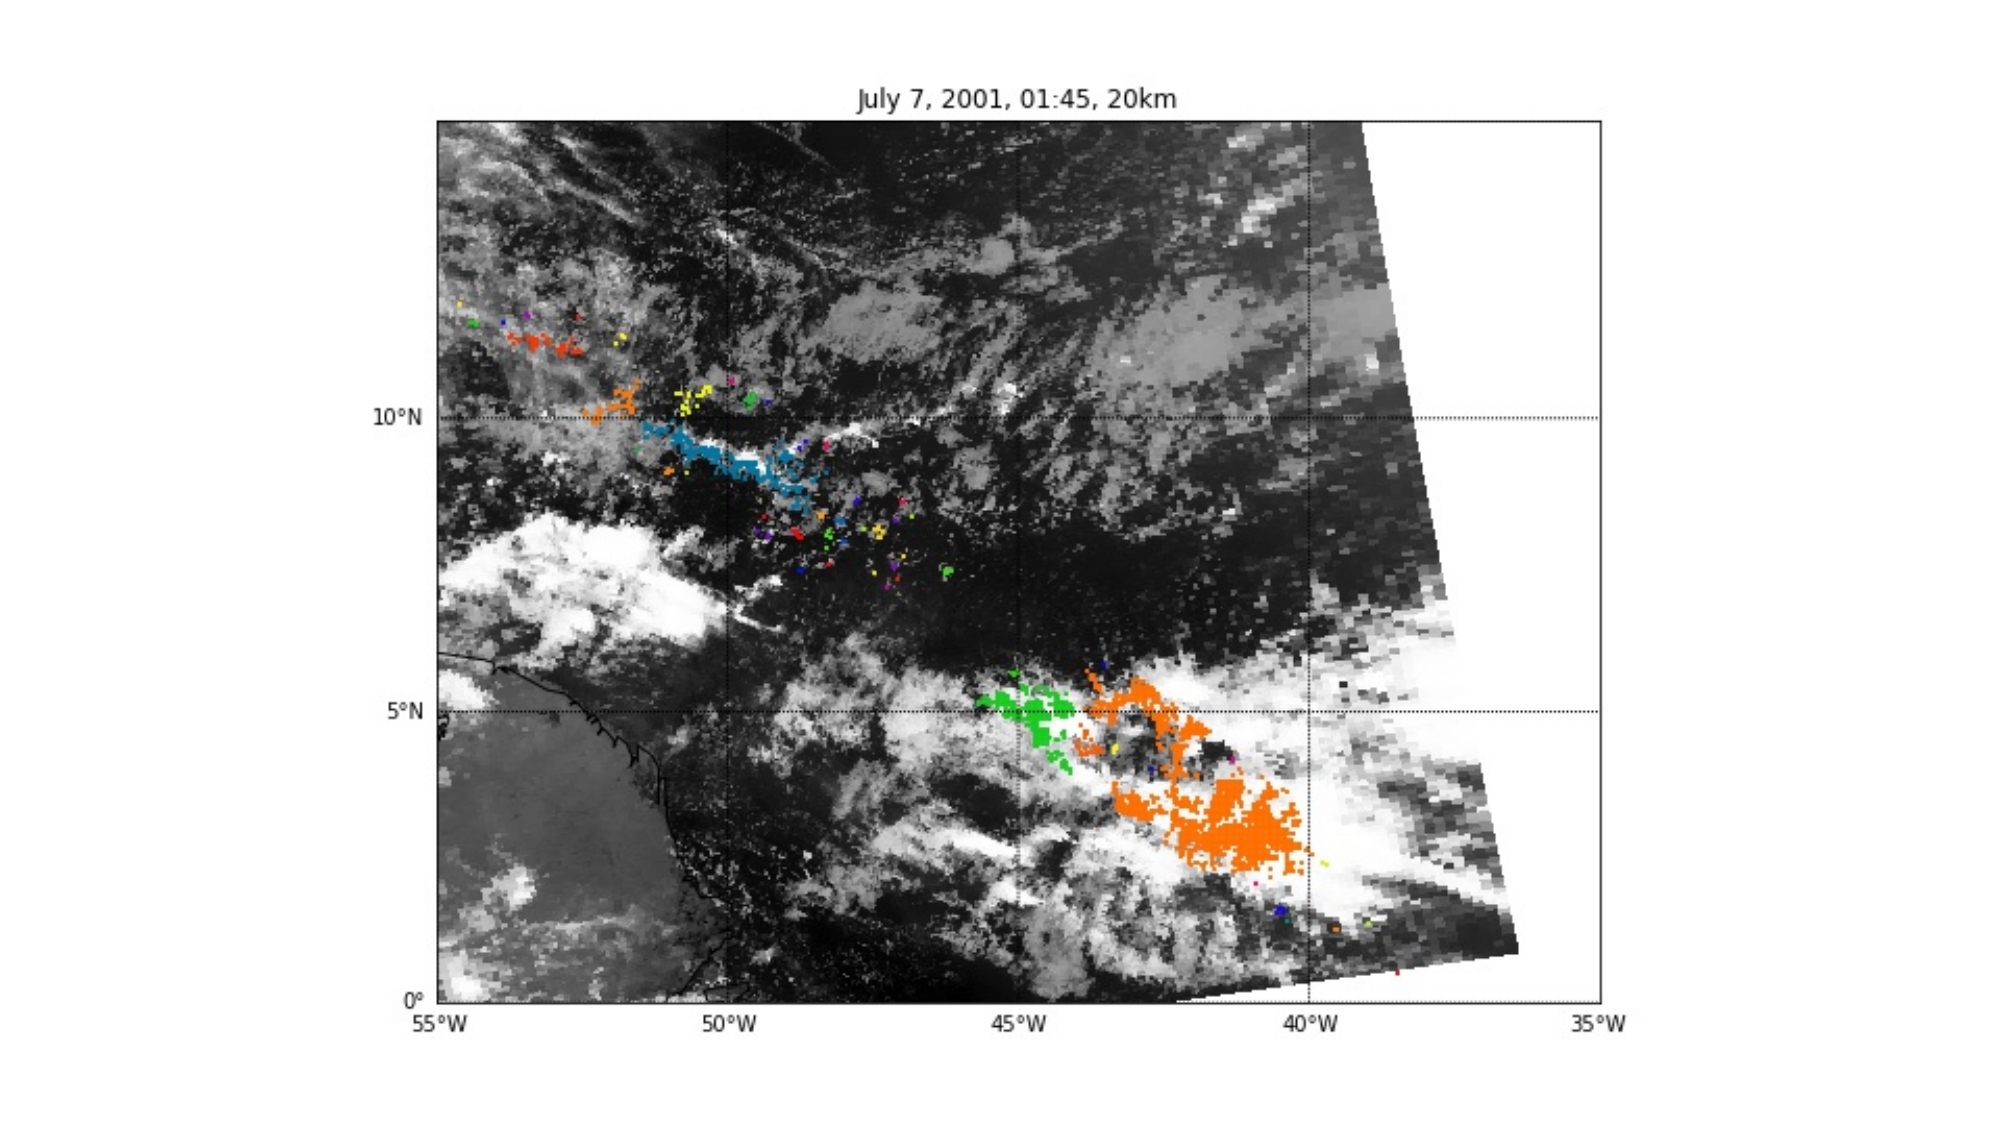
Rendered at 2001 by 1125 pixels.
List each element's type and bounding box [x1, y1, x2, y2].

picture [358, 73, 1642, 1051]
